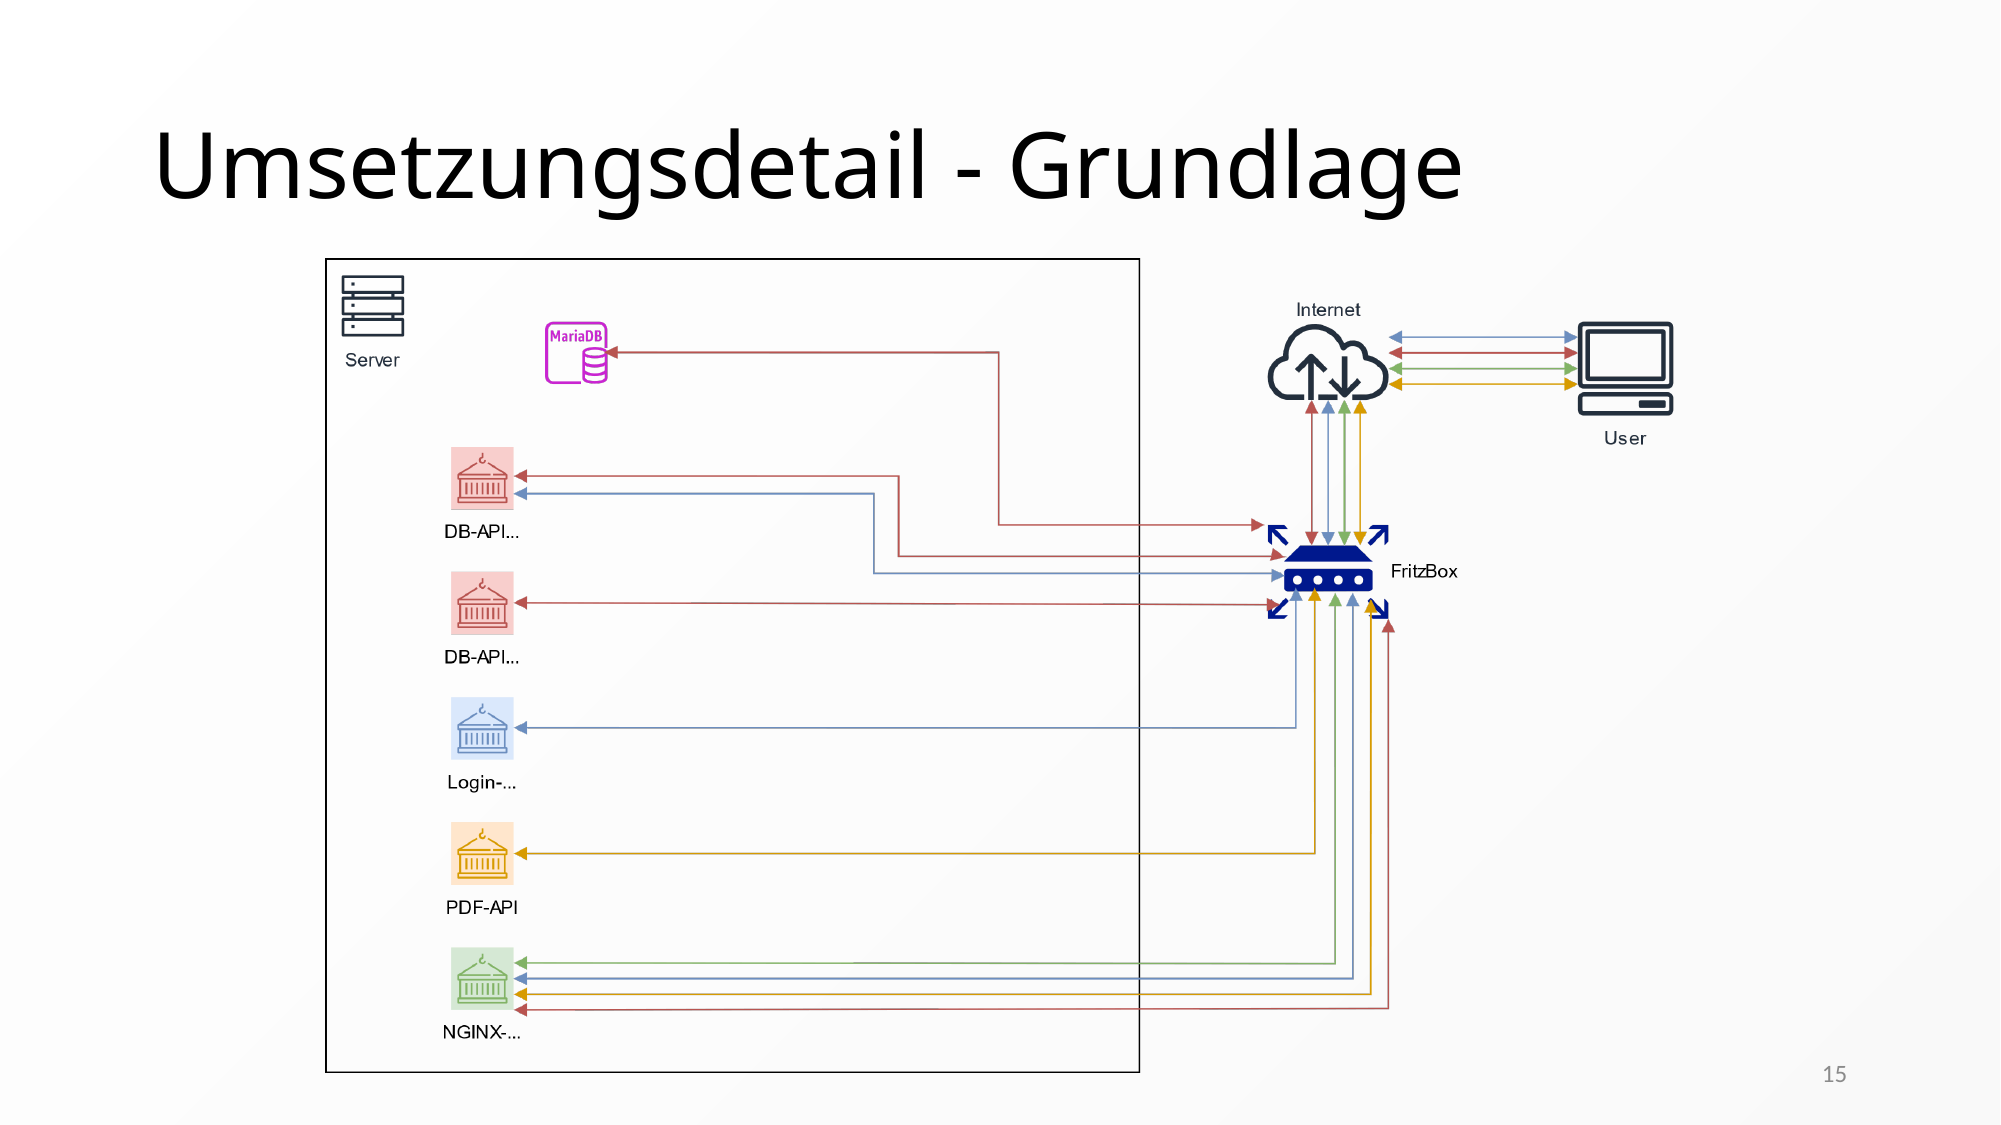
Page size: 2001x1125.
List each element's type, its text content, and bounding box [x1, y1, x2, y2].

picture [325, 258, 1675, 1073]
title Umsetzungsdetail - Grundlage [137, 59, 1863, 278]
slide_number 15 [1412, 1042, 1863, 1103]
